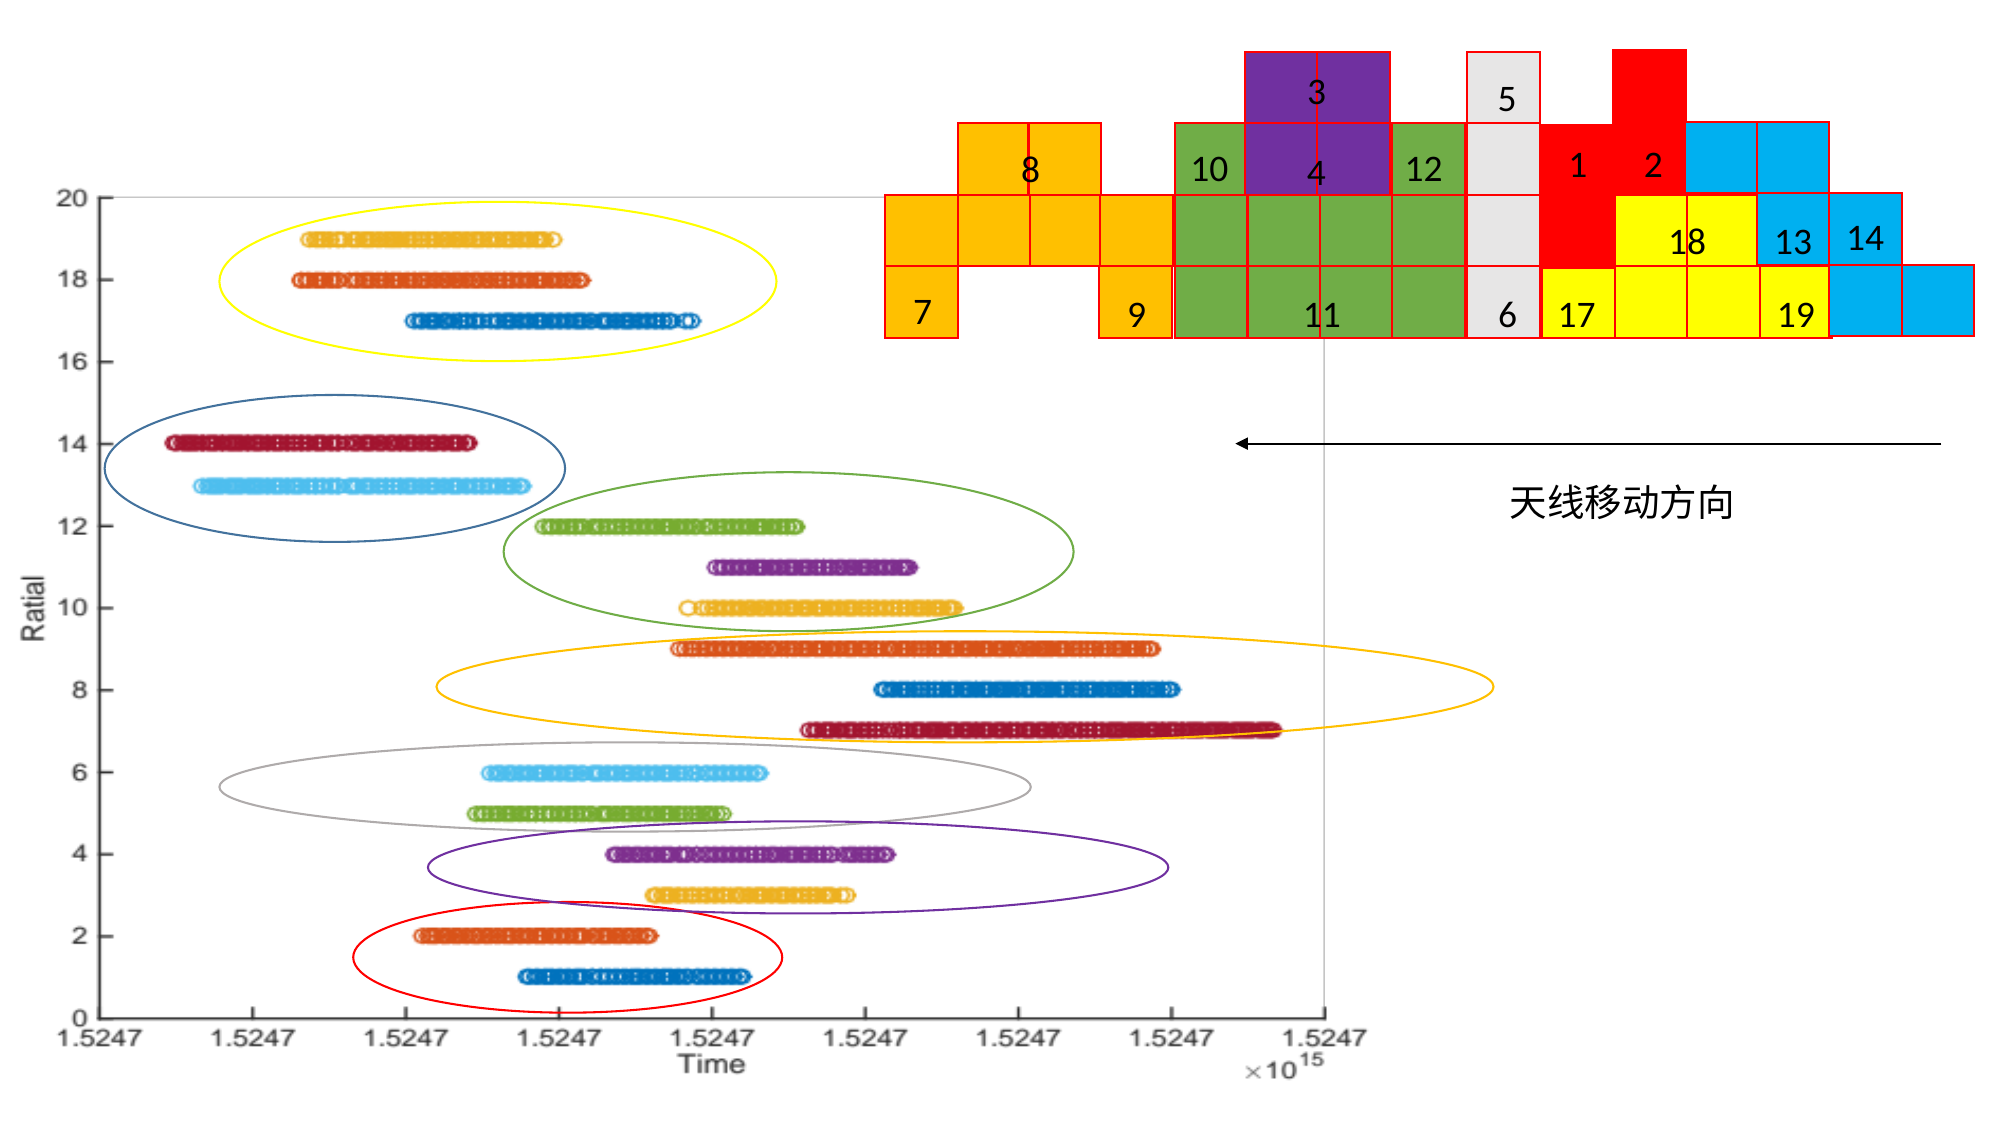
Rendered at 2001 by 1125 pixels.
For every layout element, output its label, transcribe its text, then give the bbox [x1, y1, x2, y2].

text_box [885, 50, 1975, 338]
text_box 天线移动方向 [1494, 471, 1750, 532]
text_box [0, 124, 1494, 1125]
